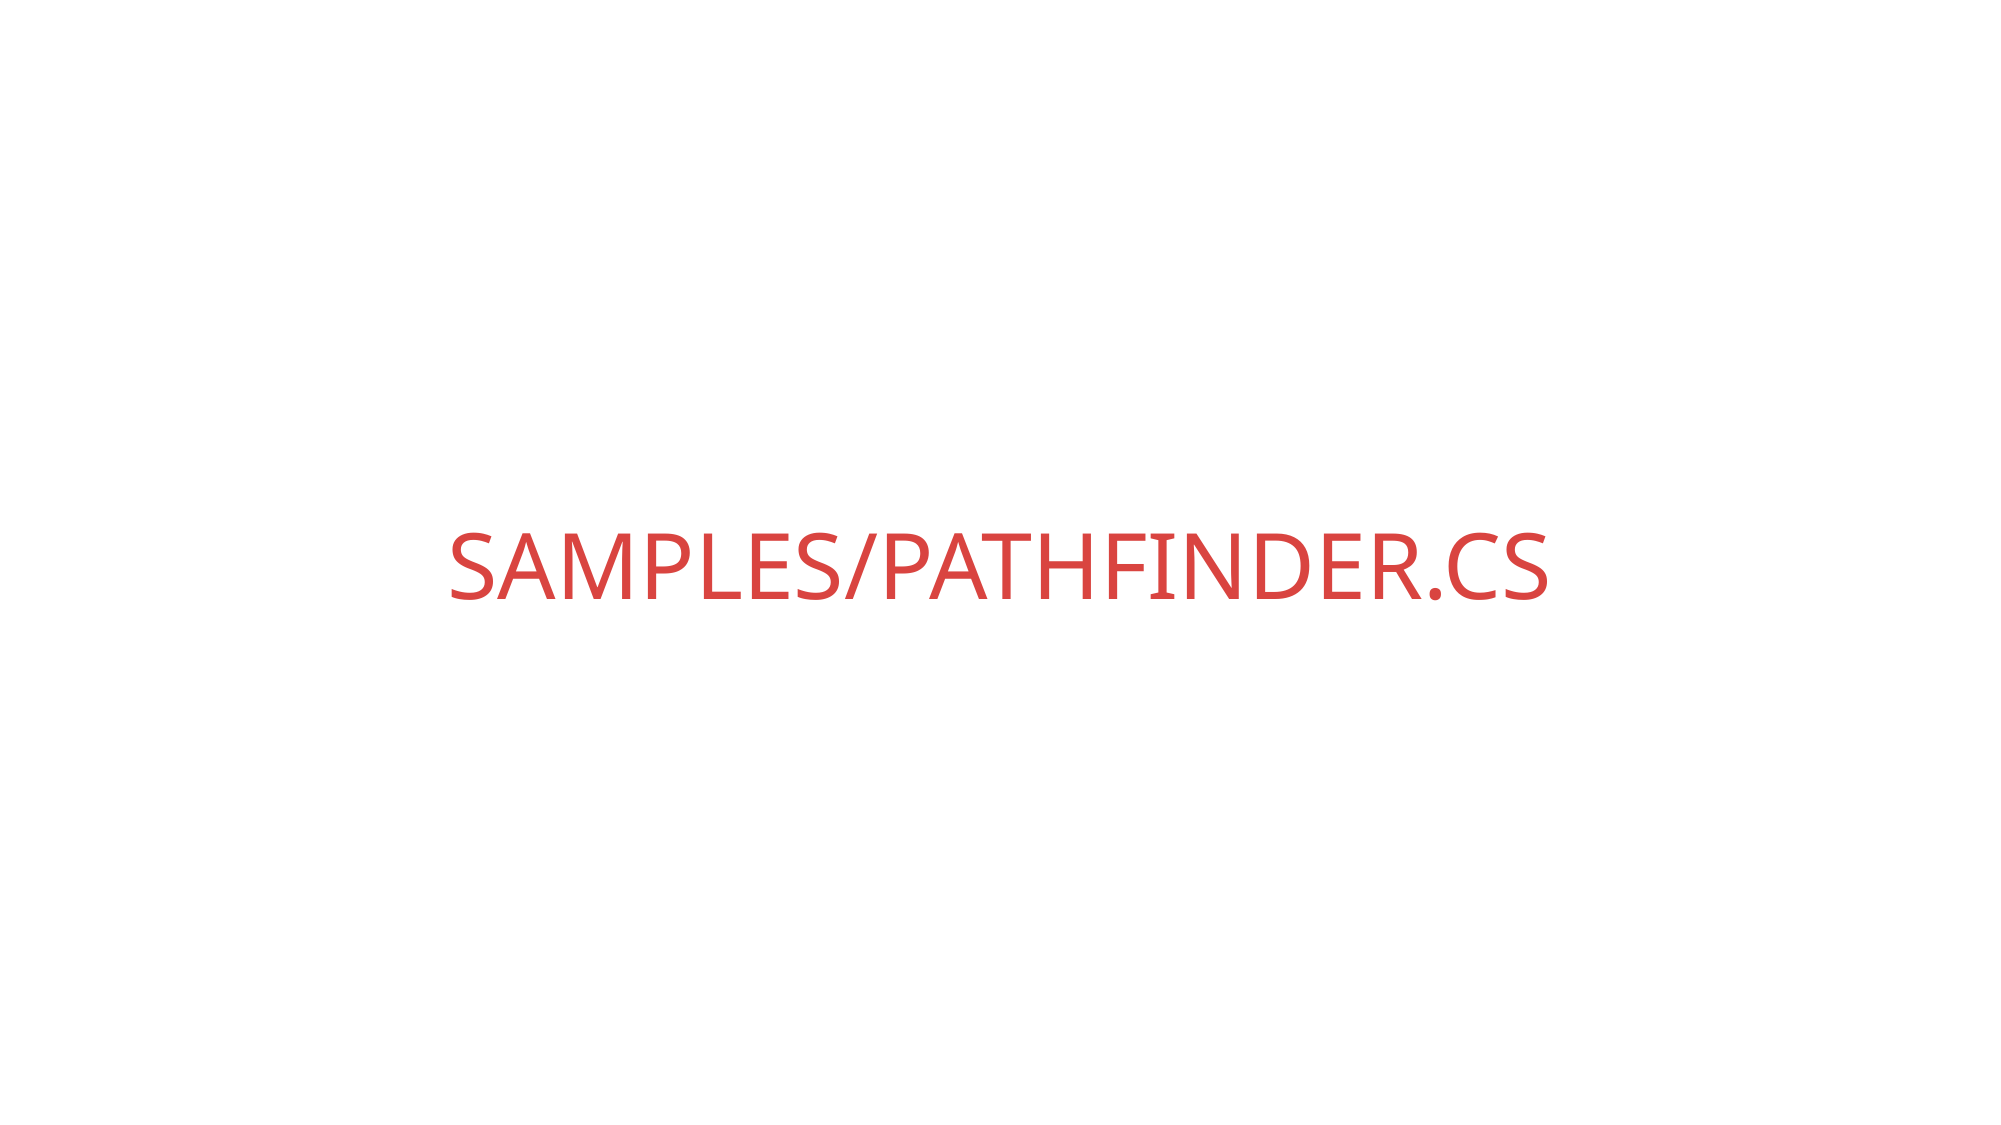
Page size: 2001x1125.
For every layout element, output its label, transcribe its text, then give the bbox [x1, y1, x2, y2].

title Samples/pathfinder.cs [212, 267, 1788, 858]
